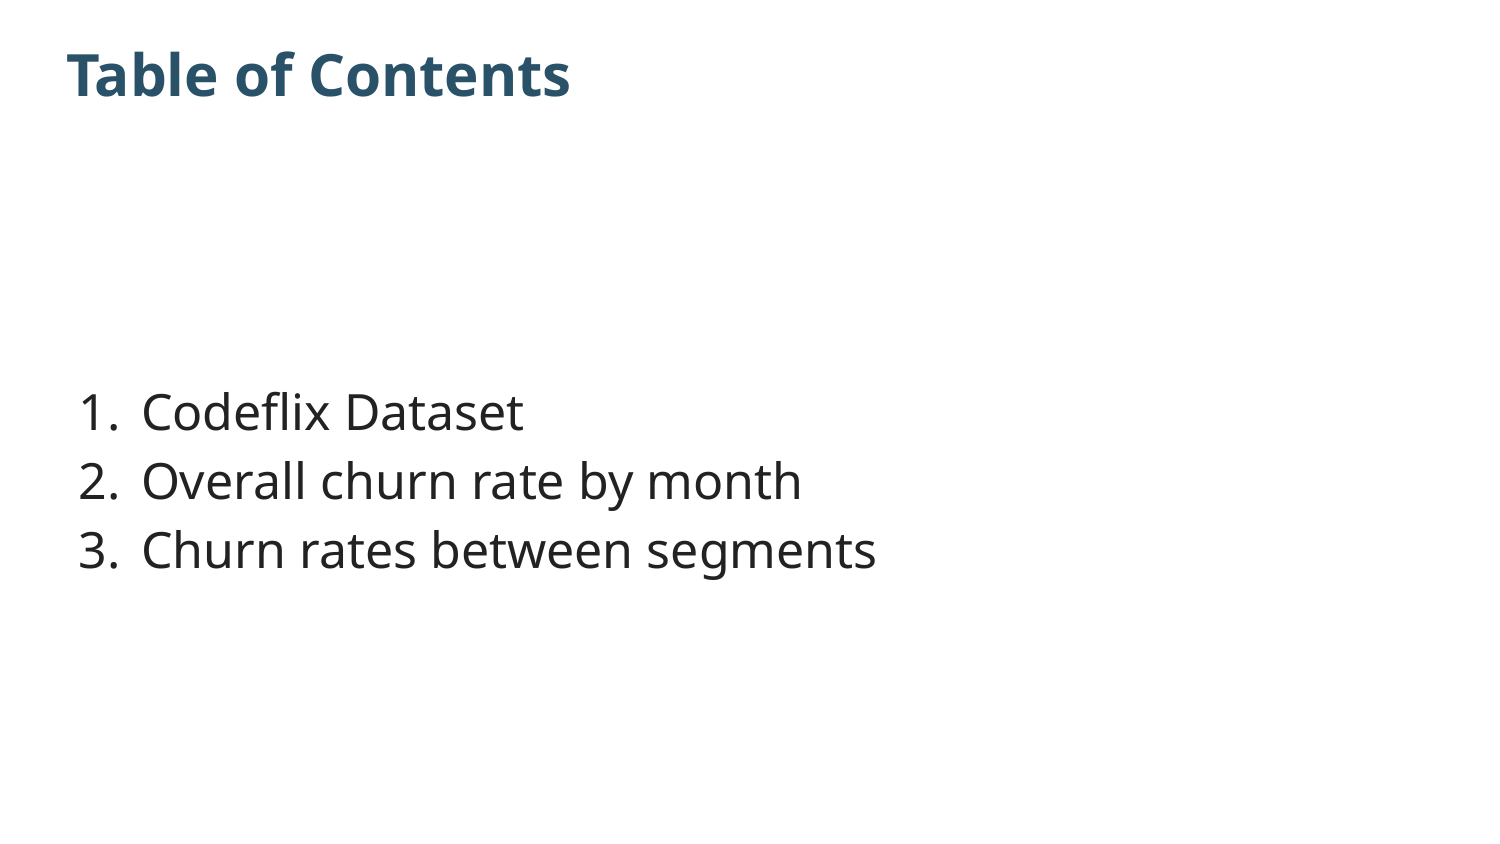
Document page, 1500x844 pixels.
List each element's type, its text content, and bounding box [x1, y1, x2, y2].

text_box Codeflix Dataset Overall churn rate by month Churn rates between segments [51, 207, 1374, 742]
title Table of Contents [51, 23, 1449, 117]
